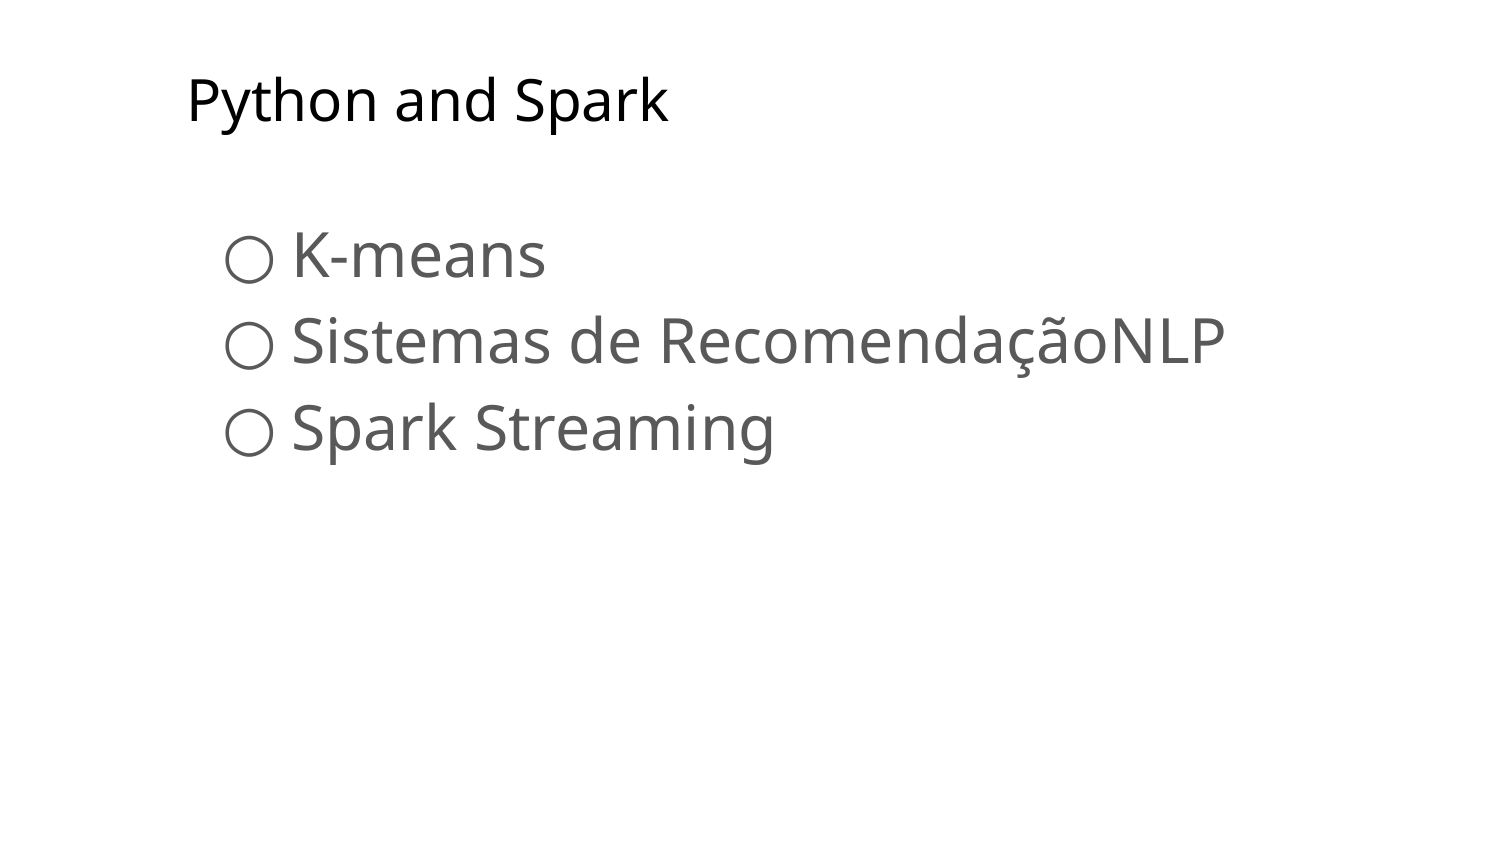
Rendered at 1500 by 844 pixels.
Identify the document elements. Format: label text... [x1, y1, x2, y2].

title Python and Spark [171, 48, 1449, 143]
list K-means Sistemas de RecomendaçãoNLP Spark Streaming [51, 189, 1449, 750]
